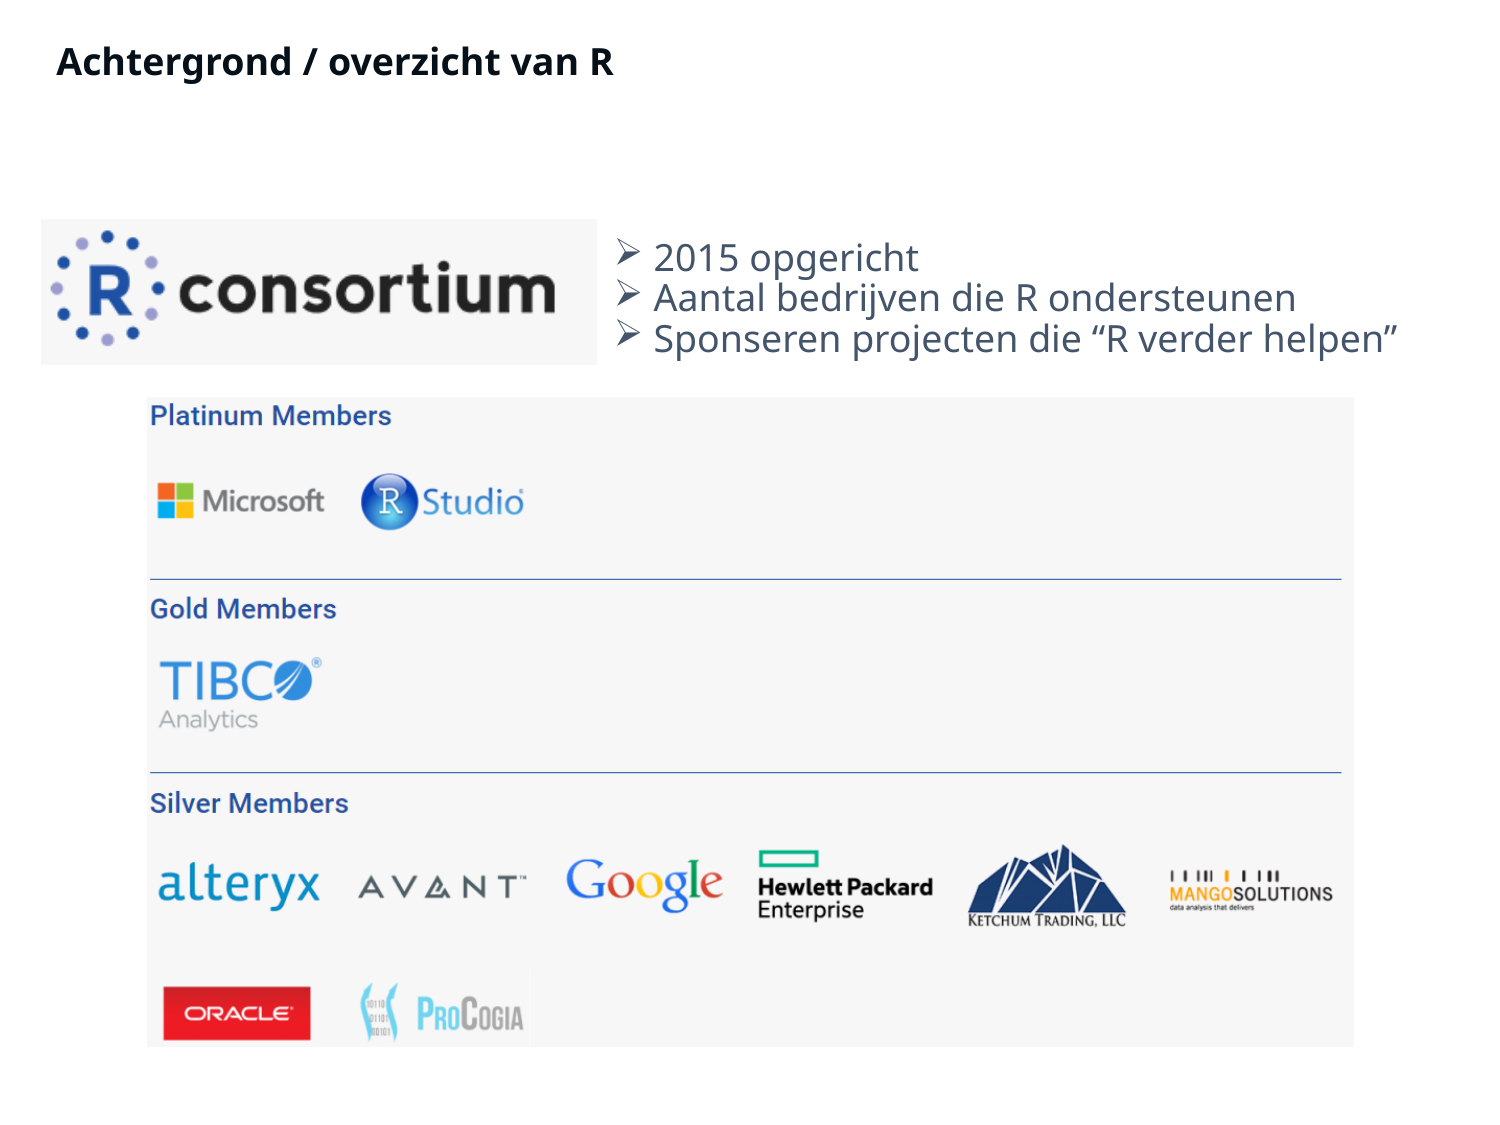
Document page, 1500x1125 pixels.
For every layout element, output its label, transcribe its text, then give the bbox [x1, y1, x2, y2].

picture [147, 397, 1354, 1047]
picture [41, 219, 597, 365]
text_box 2015 opgericht Aantal bedrijven die R ondersteunen Sponseren projecten die “R verder helpen” [599, 231, 1427, 409]
title Achtergrond / overzicht van R [41, 12, 1237, 114]
